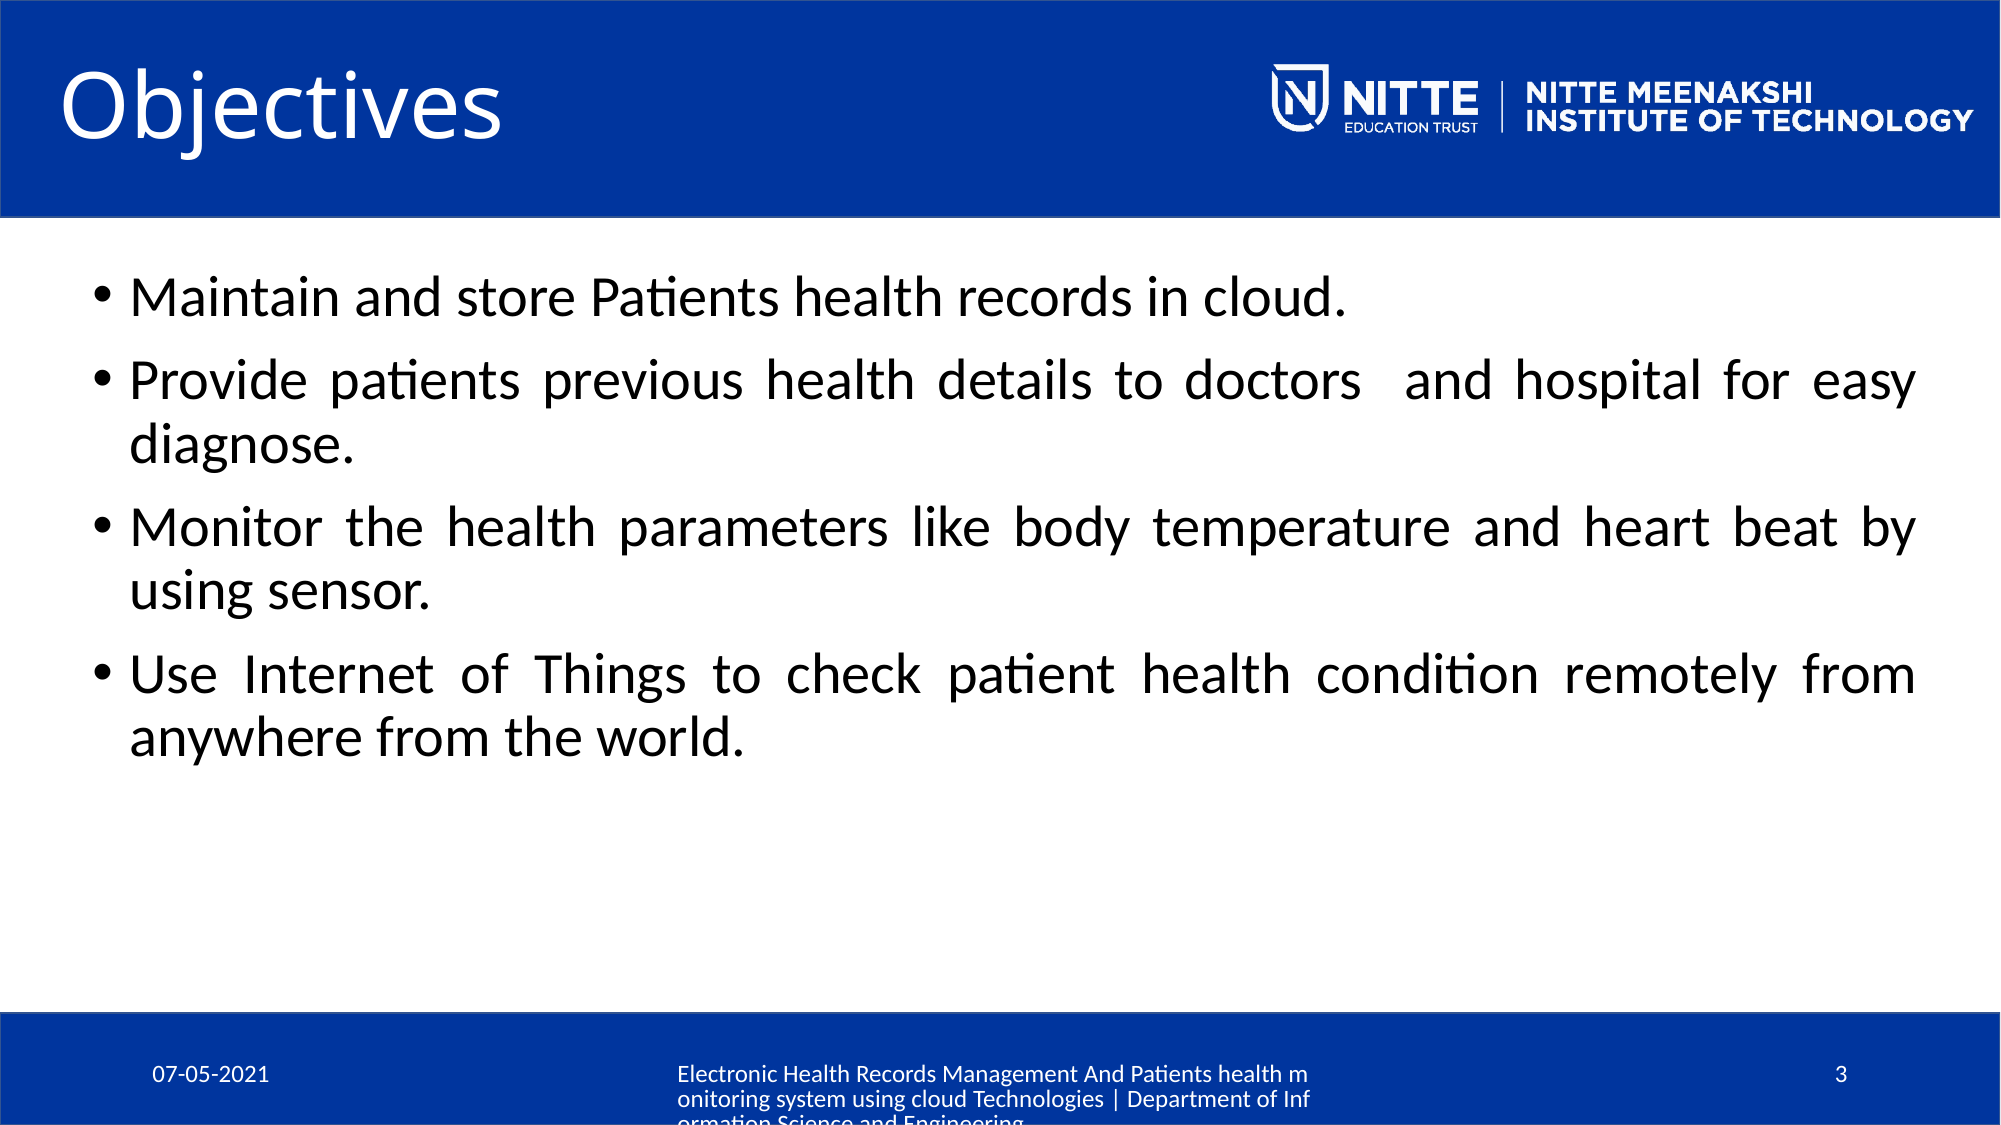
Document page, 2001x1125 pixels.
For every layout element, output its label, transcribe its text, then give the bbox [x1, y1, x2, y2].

title Objectives [43, 0, 1769, 218]
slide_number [137, 1042, 588, 1103]
footer Electronic Health Records Management And Patients health monitoring system using cloud Technologies | Department of Information Science and Engineering [662, 1042, 1338, 1103]
slide_number 3 [1412, 1042, 1863, 1103]
picture [1122, 0, 2001, 275]
list Maintain and store Patients health records in cloud. Provide patients previous health details to doctors and hospital for easy diagnose. Monitor the health parameters like body temperature and heart beat by using sensor. Use Internet of Things to check patient health condition remotely from anywhere from the world. [77, 258, 1934, 973]
